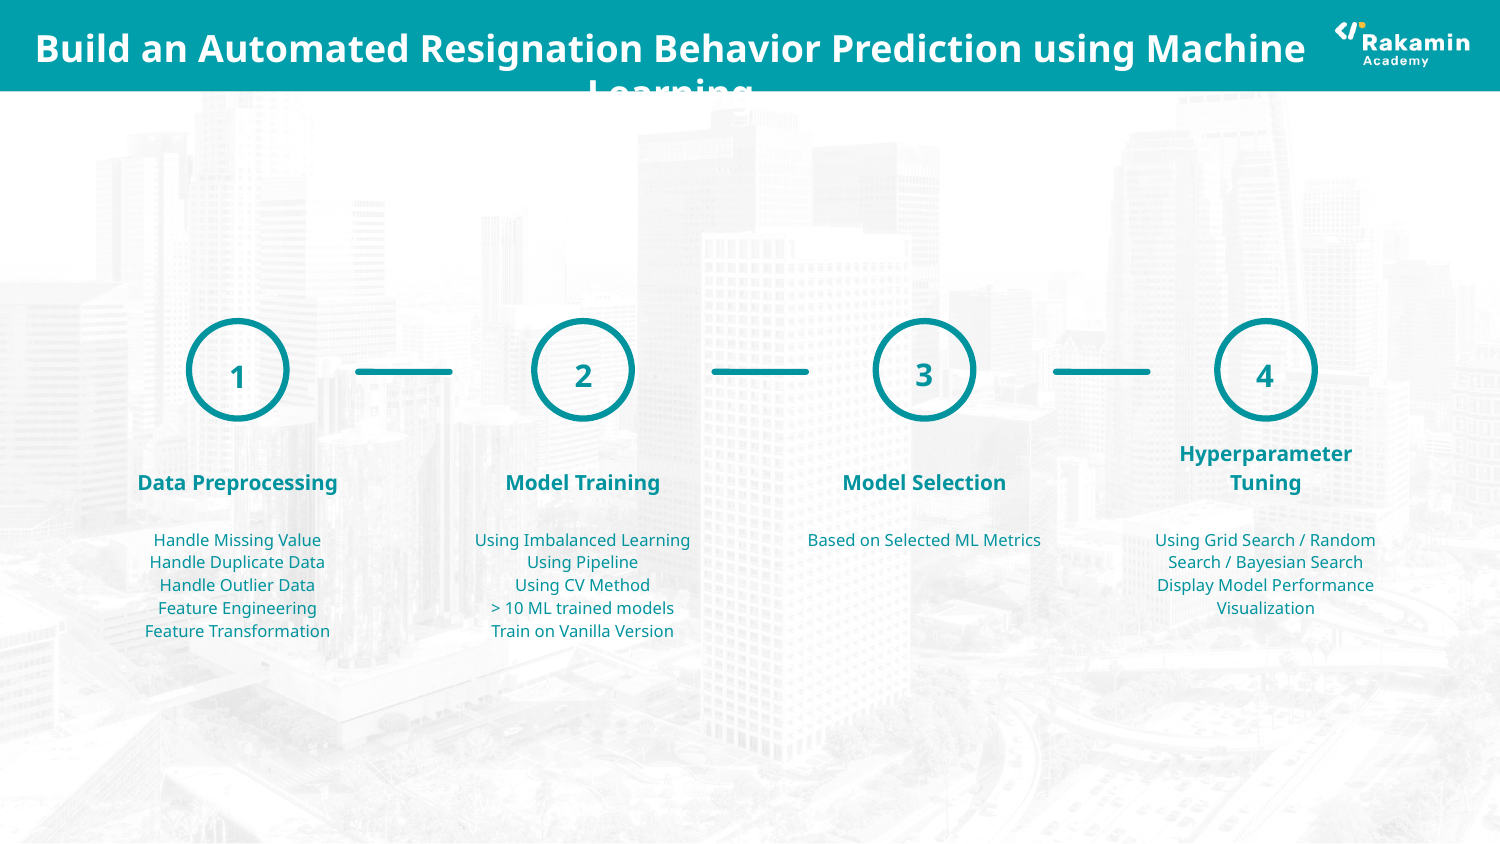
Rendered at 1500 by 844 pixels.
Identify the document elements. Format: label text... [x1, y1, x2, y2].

text_box [1070, 368, 1120, 375]
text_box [784, 320, 1065, 633]
text_box [729, 368, 778, 375]
picture [0, 0, 1500, 844]
text_box [386, 368, 437, 375]
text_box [442, 320, 724, 633]
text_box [93, 320, 382, 633]
title Build an Automated Resignation Behavior Prediction using Machine Learning [0, 10, 1342, 81]
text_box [1125, 320, 1407, 633]
